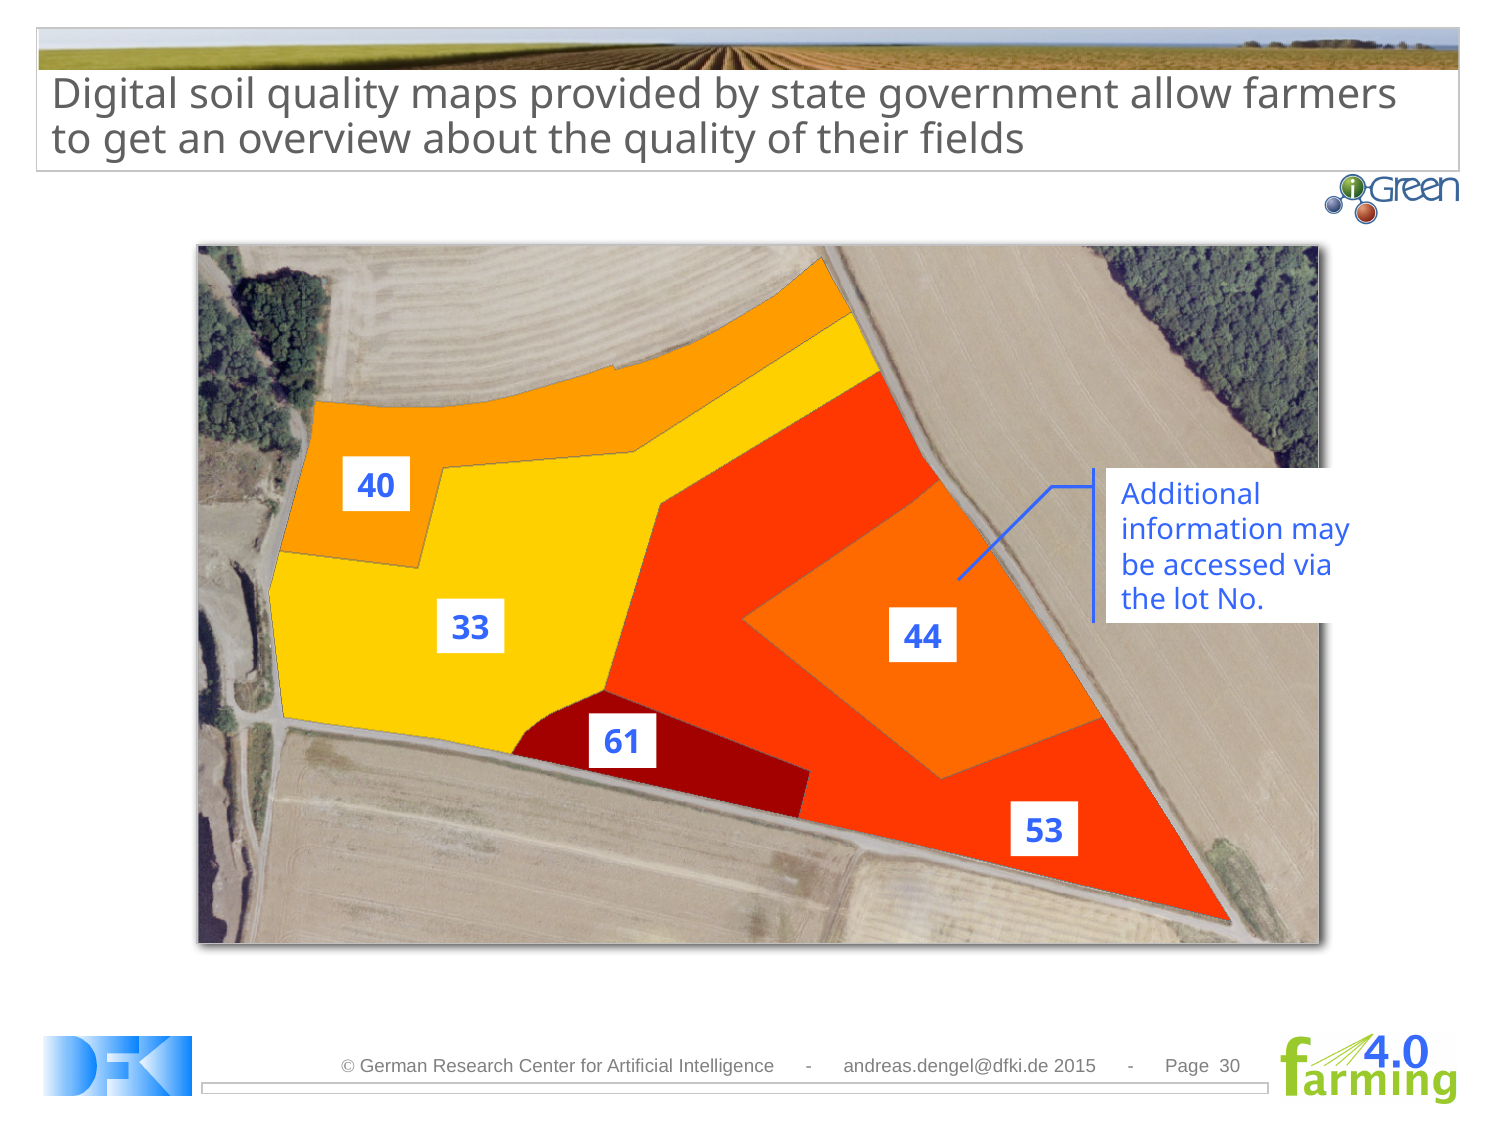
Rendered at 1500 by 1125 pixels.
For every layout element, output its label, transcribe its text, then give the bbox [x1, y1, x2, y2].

picture [43, 1036, 192, 1096]
picture [1324, 173, 1460, 227]
picture [1279, 1032, 1457, 1105]
picture [38, 29, 1459, 70]
text_box Digital soil quality maps provided by state government allow farmers to get an overview about the quality of their fields [36, 74, 1445, 154]
text_box Additional information may be accessed via the lot No. [1324, 468, 1384, 623]
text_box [197, 218, 1319, 943]
